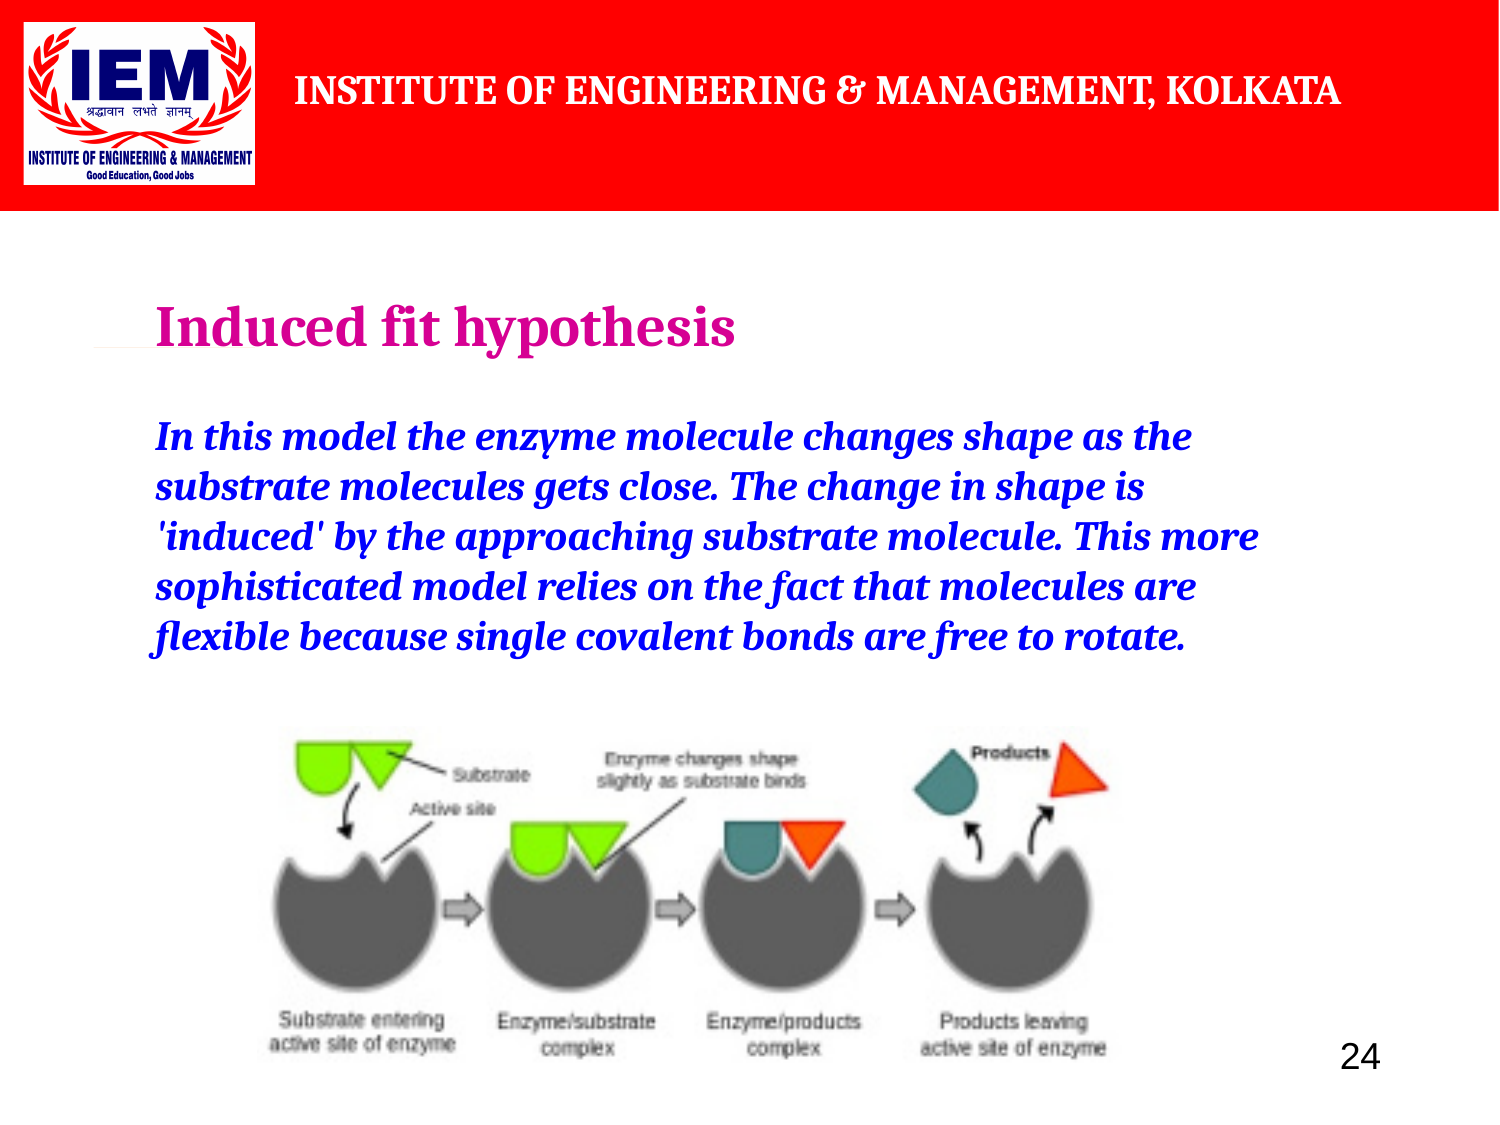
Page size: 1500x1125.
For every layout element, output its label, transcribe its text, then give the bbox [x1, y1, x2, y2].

text_box Induced fit hypothesis In this model the enzyme molecule changes shape as the substrate molecules gets close. The change in shape is 'induced' by the approaching substrate molecule. This more sophisticated model relies on the fact that molecules are flexible because single covalent bonds are free to rotate. [140, 281, 1337, 716]
picture [23, 22, 255, 185]
picture [257, 726, 1124, 1078]
